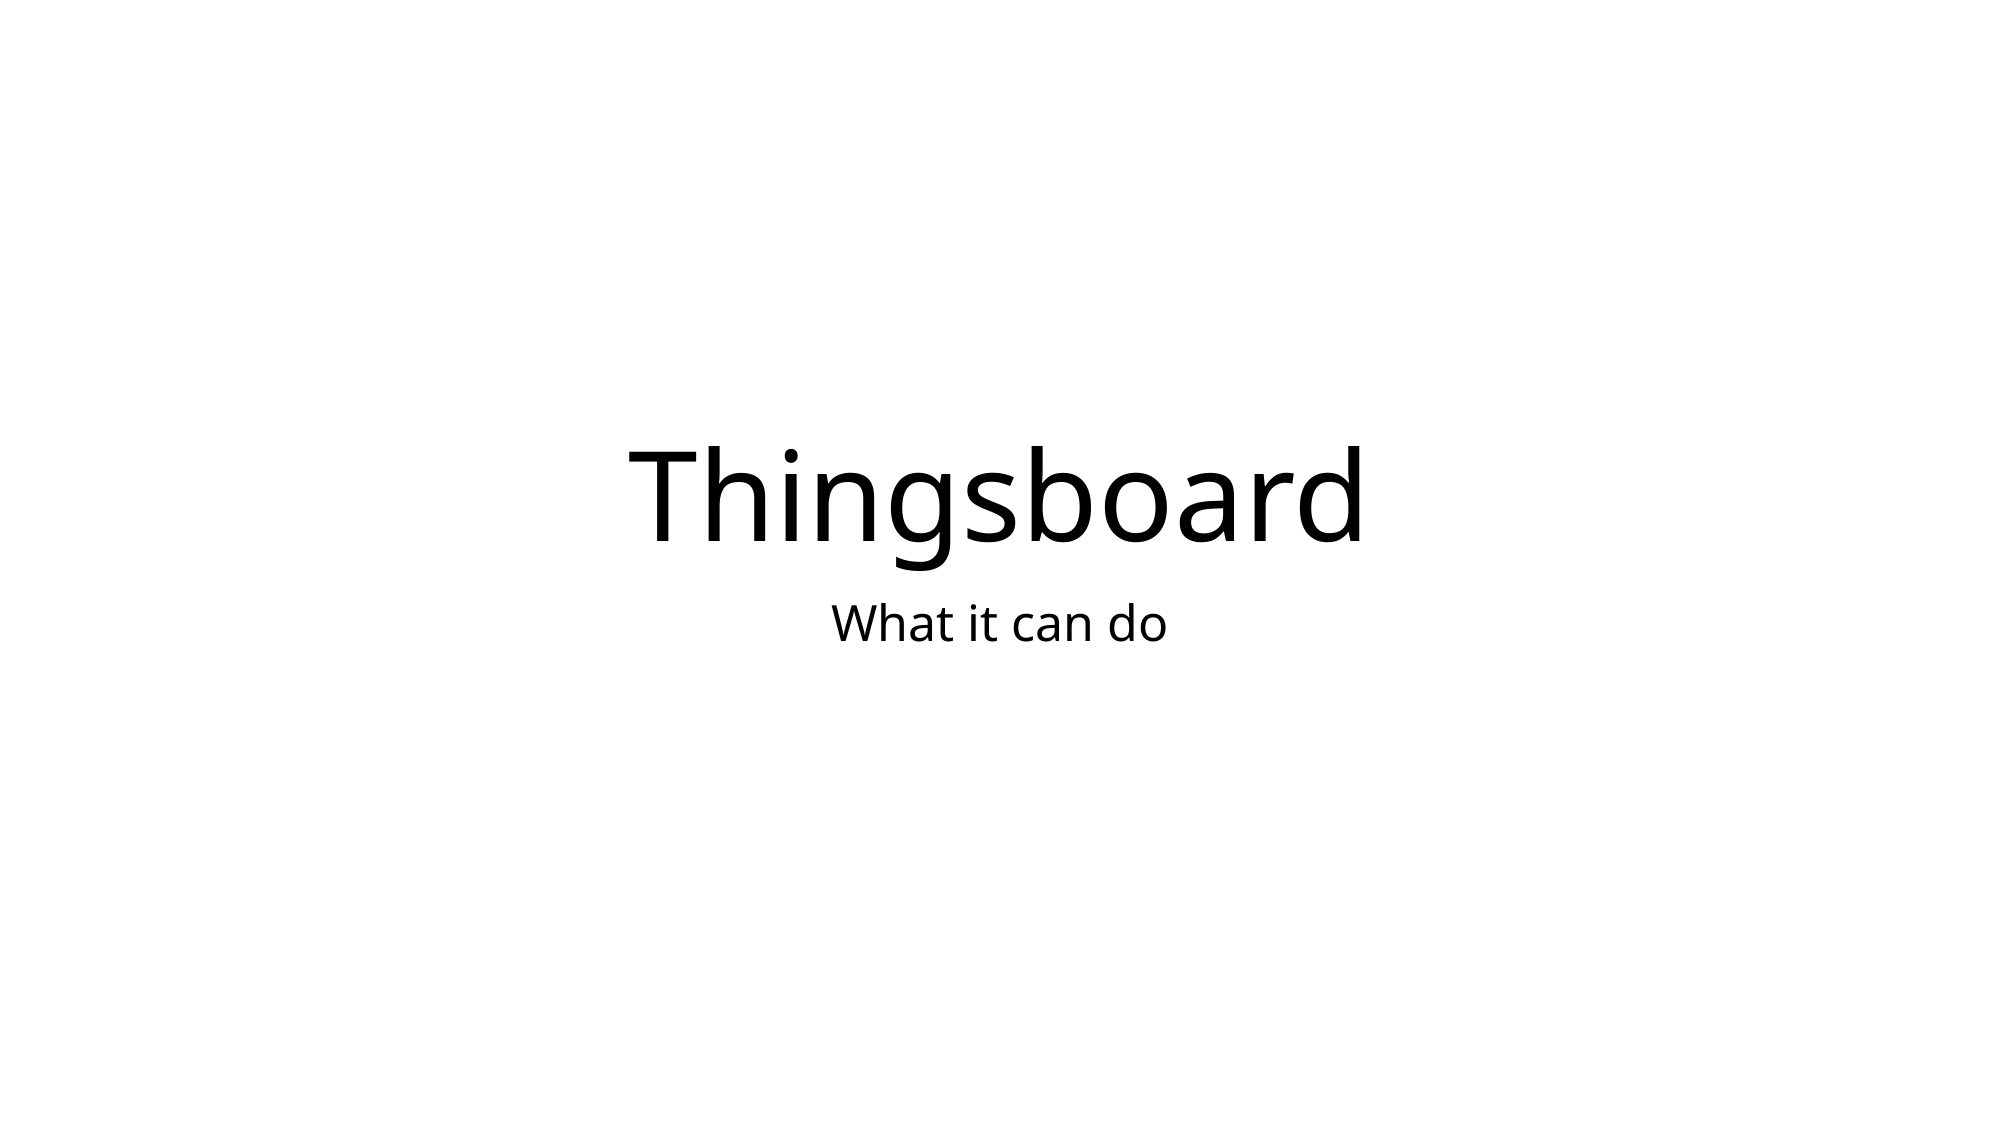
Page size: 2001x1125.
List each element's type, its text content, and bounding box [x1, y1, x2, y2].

subtitle What it can do [249, 590, 1750, 863]
title Thingsboard [249, 184, 1750, 576]
